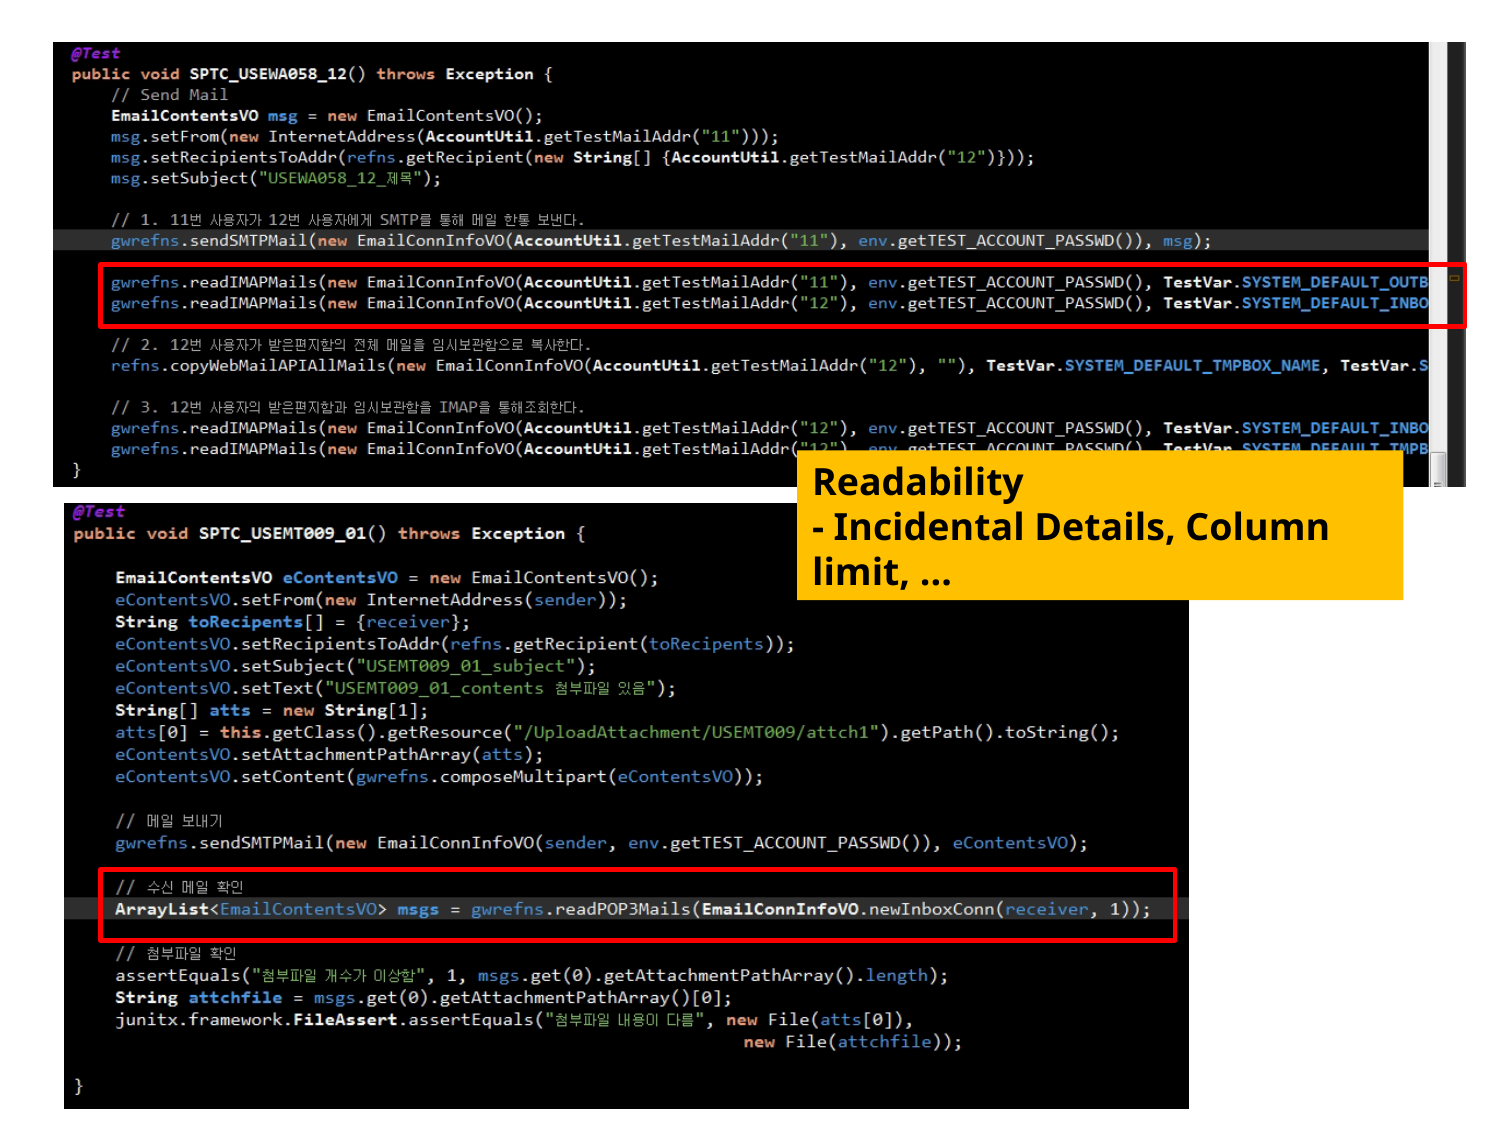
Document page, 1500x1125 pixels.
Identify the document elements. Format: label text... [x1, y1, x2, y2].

picture [64, 503, 1189, 1110]
picture [52, 42, 1466, 487]
text_box Readability - Incidental Details, Column limit, ... [797, 495, 1404, 601]
